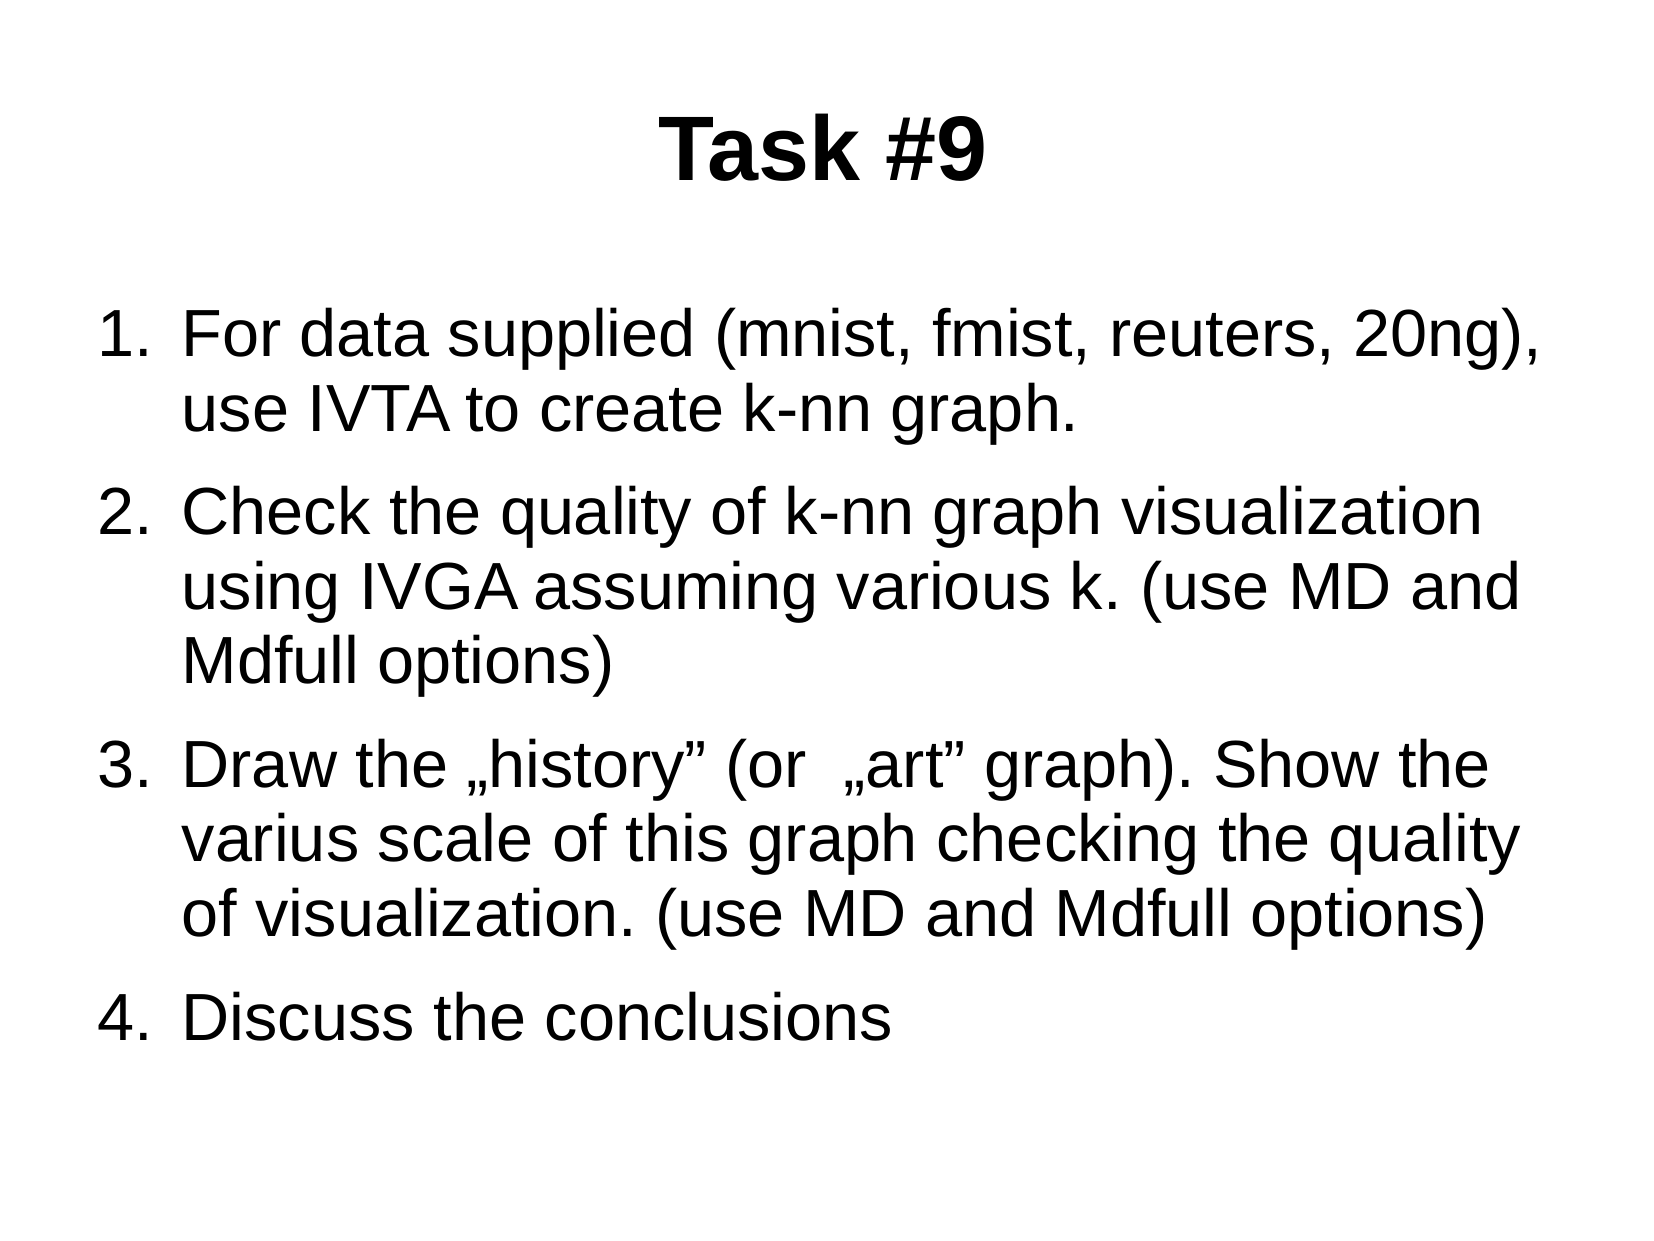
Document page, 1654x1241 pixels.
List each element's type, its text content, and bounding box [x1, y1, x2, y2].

text_box For data supplied (mnist, fmist, reuters, 20ng), use IVTA to create k-nn graph. Check the quality of k-nn graph visualization using IVGA assuming various k. (use MD and Mdfull options) Draw the „history” (or „art” graph). Show the varius scale of this graph checking the quality of visualization. (use MD and Mdfull options) Discuss the conclusions [82, 290, 1565, 1102]
title Task #9 [82, 49, 1565, 250]
